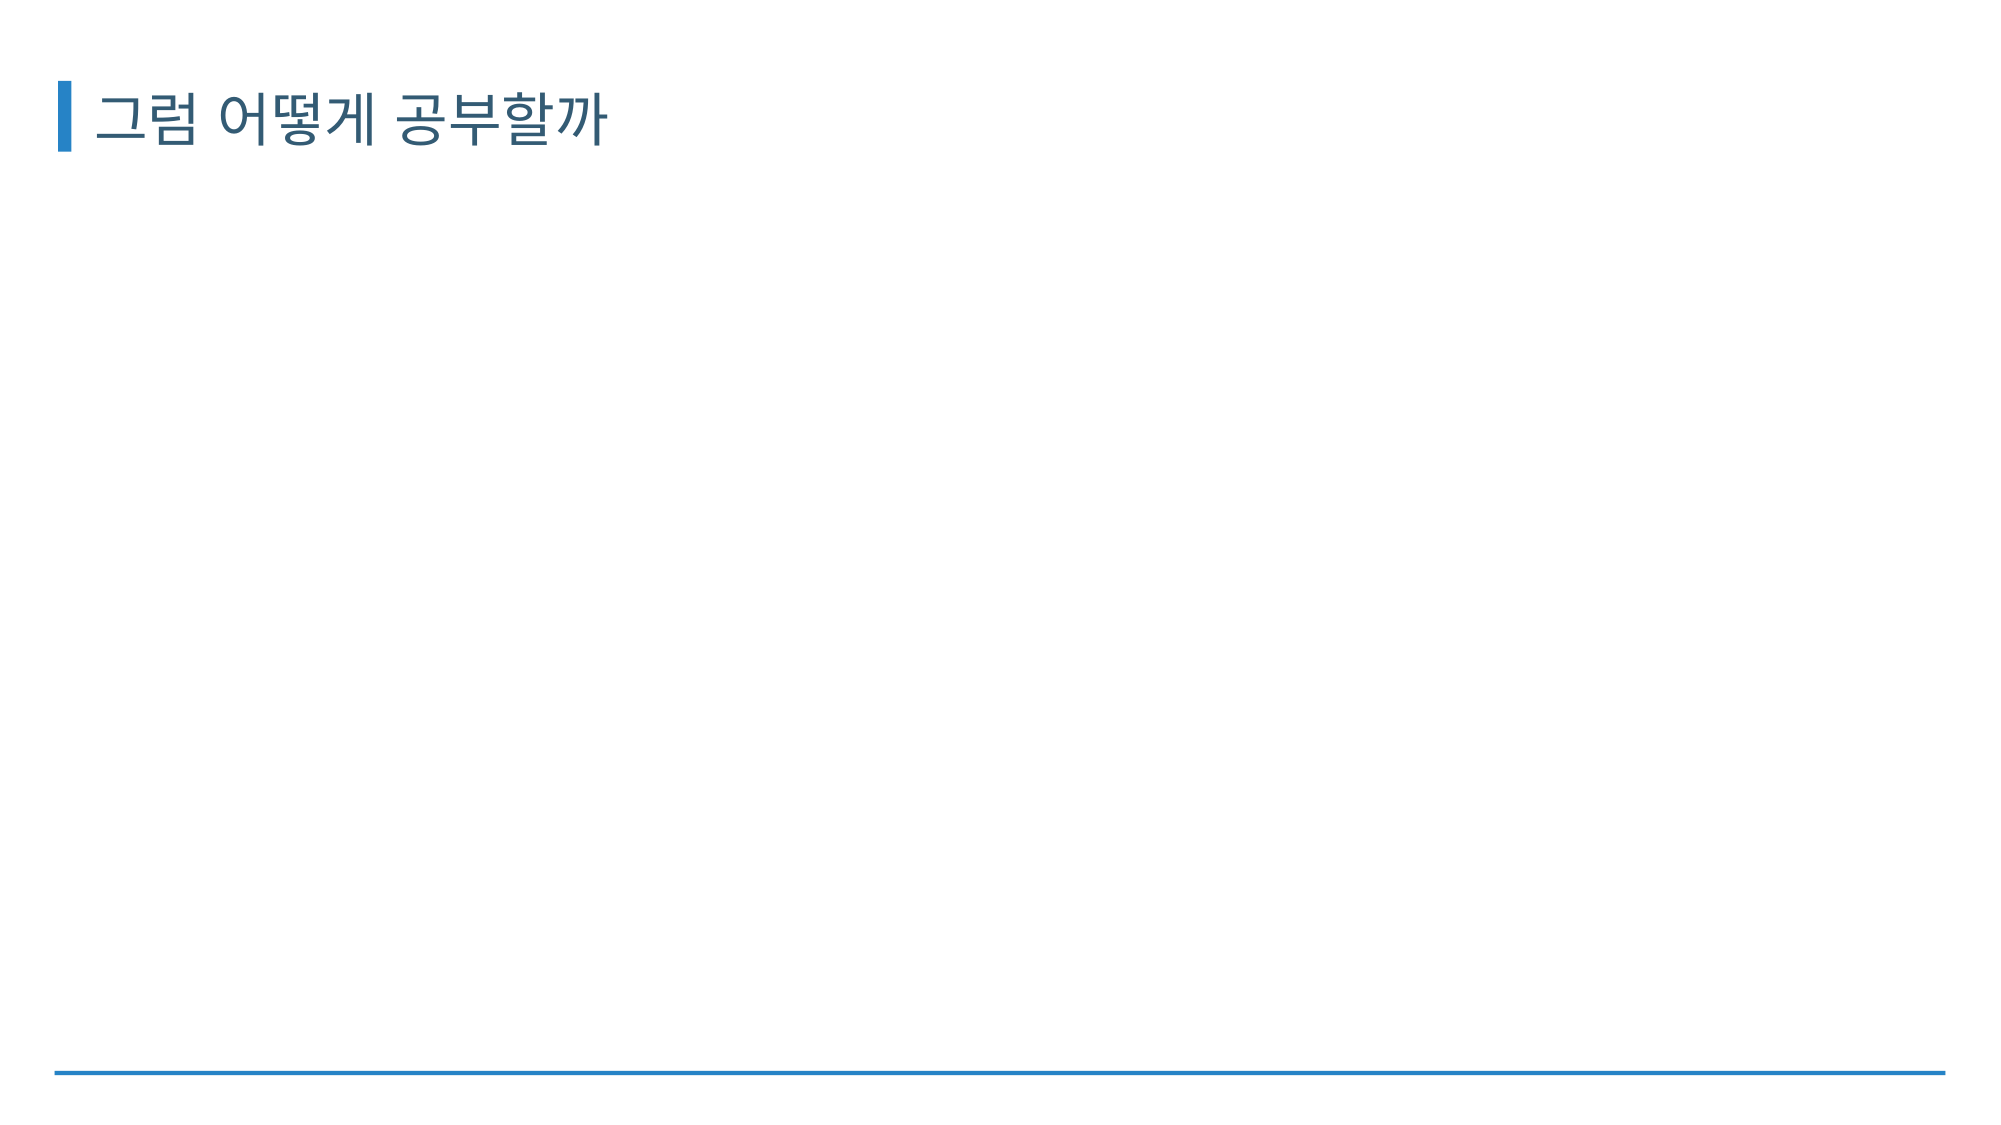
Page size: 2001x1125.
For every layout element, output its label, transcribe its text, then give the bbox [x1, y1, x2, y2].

title 그럼 어떻게 공부할까 [79, 67, 1942, 165]
